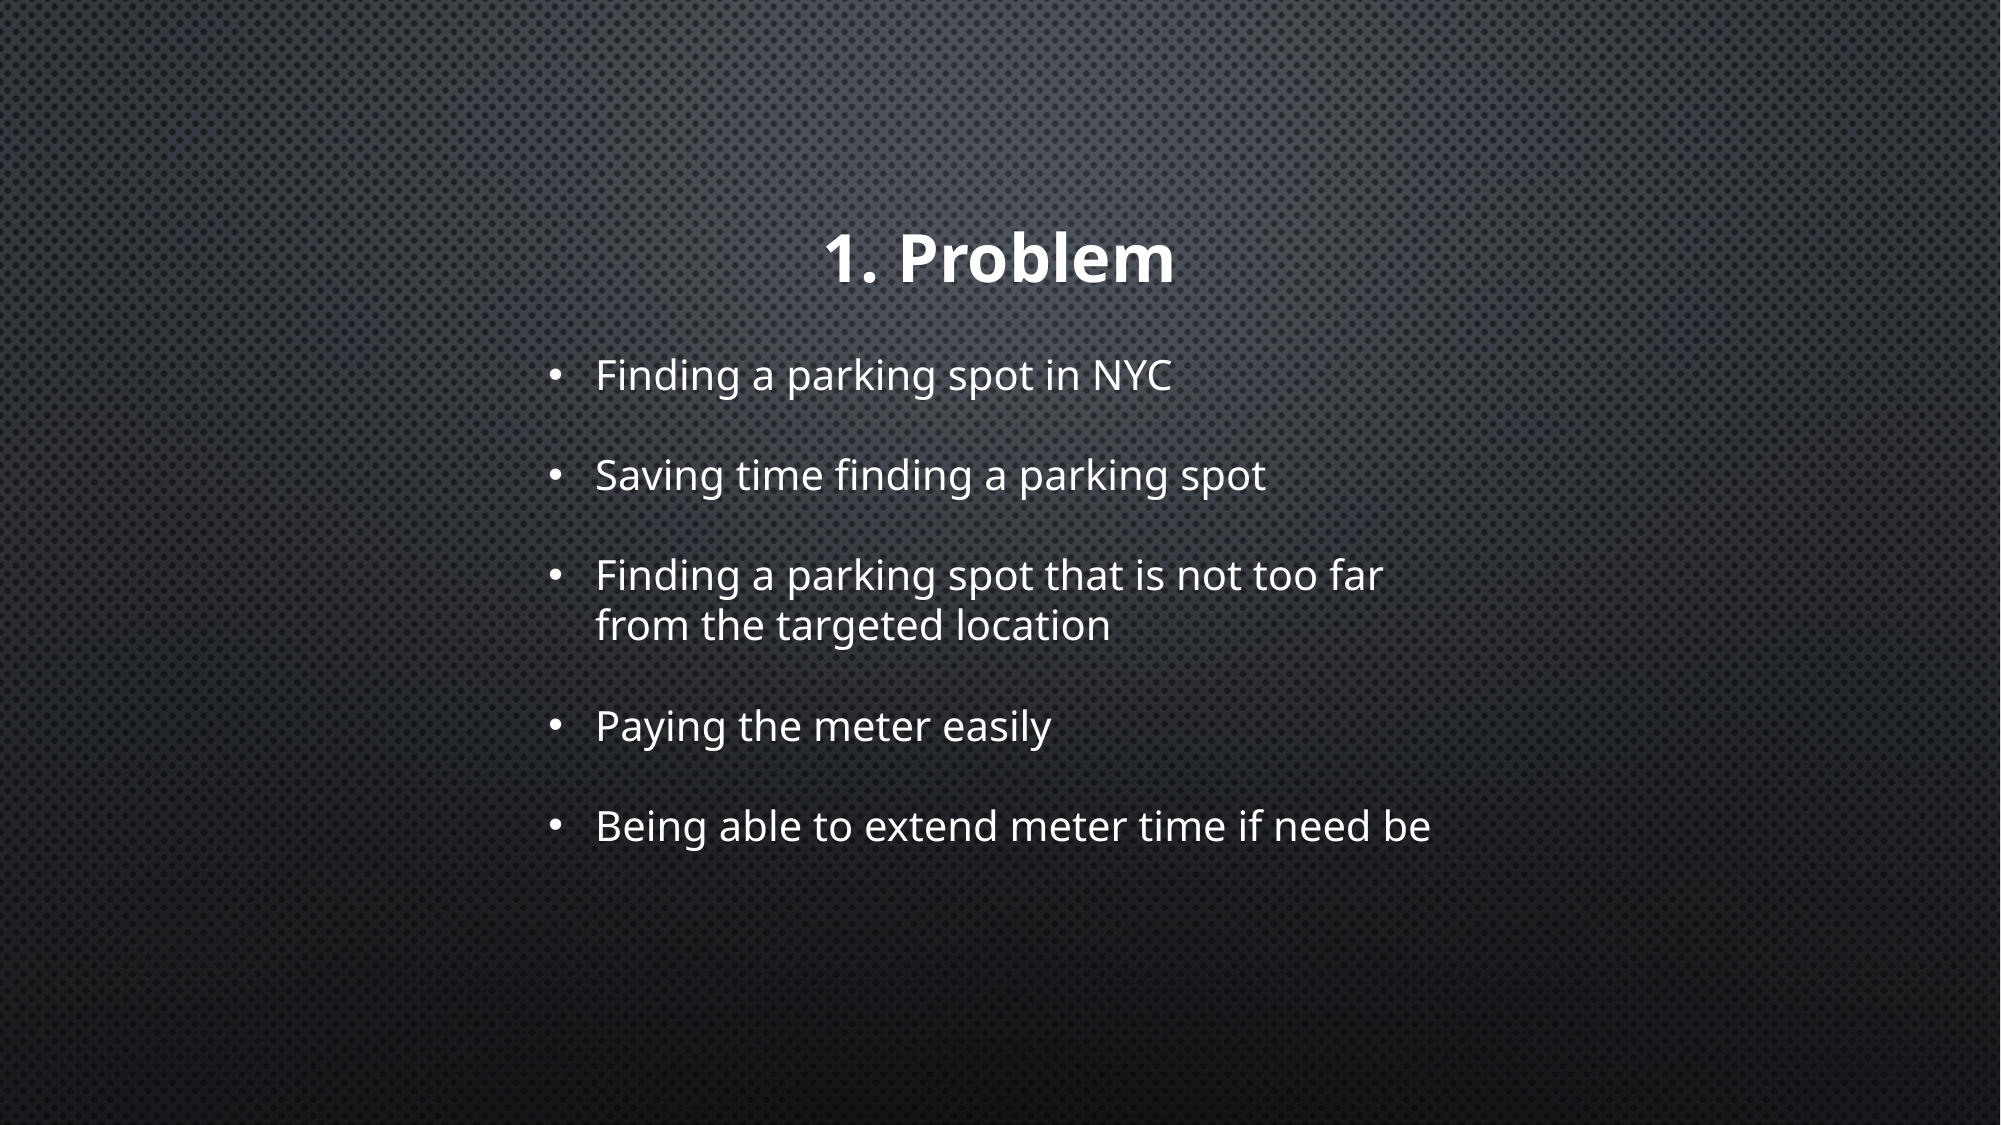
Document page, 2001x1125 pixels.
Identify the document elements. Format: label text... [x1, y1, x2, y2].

title 1. Problem [187, 99, 1813, 413]
text_box Finding a parking spot in NYC Saving time finding a parking spot Finding a parking spot that is not too far from the targeted location Paying the meter easily Being able to extend meter time if need be [533, 341, 1466, 1125]
